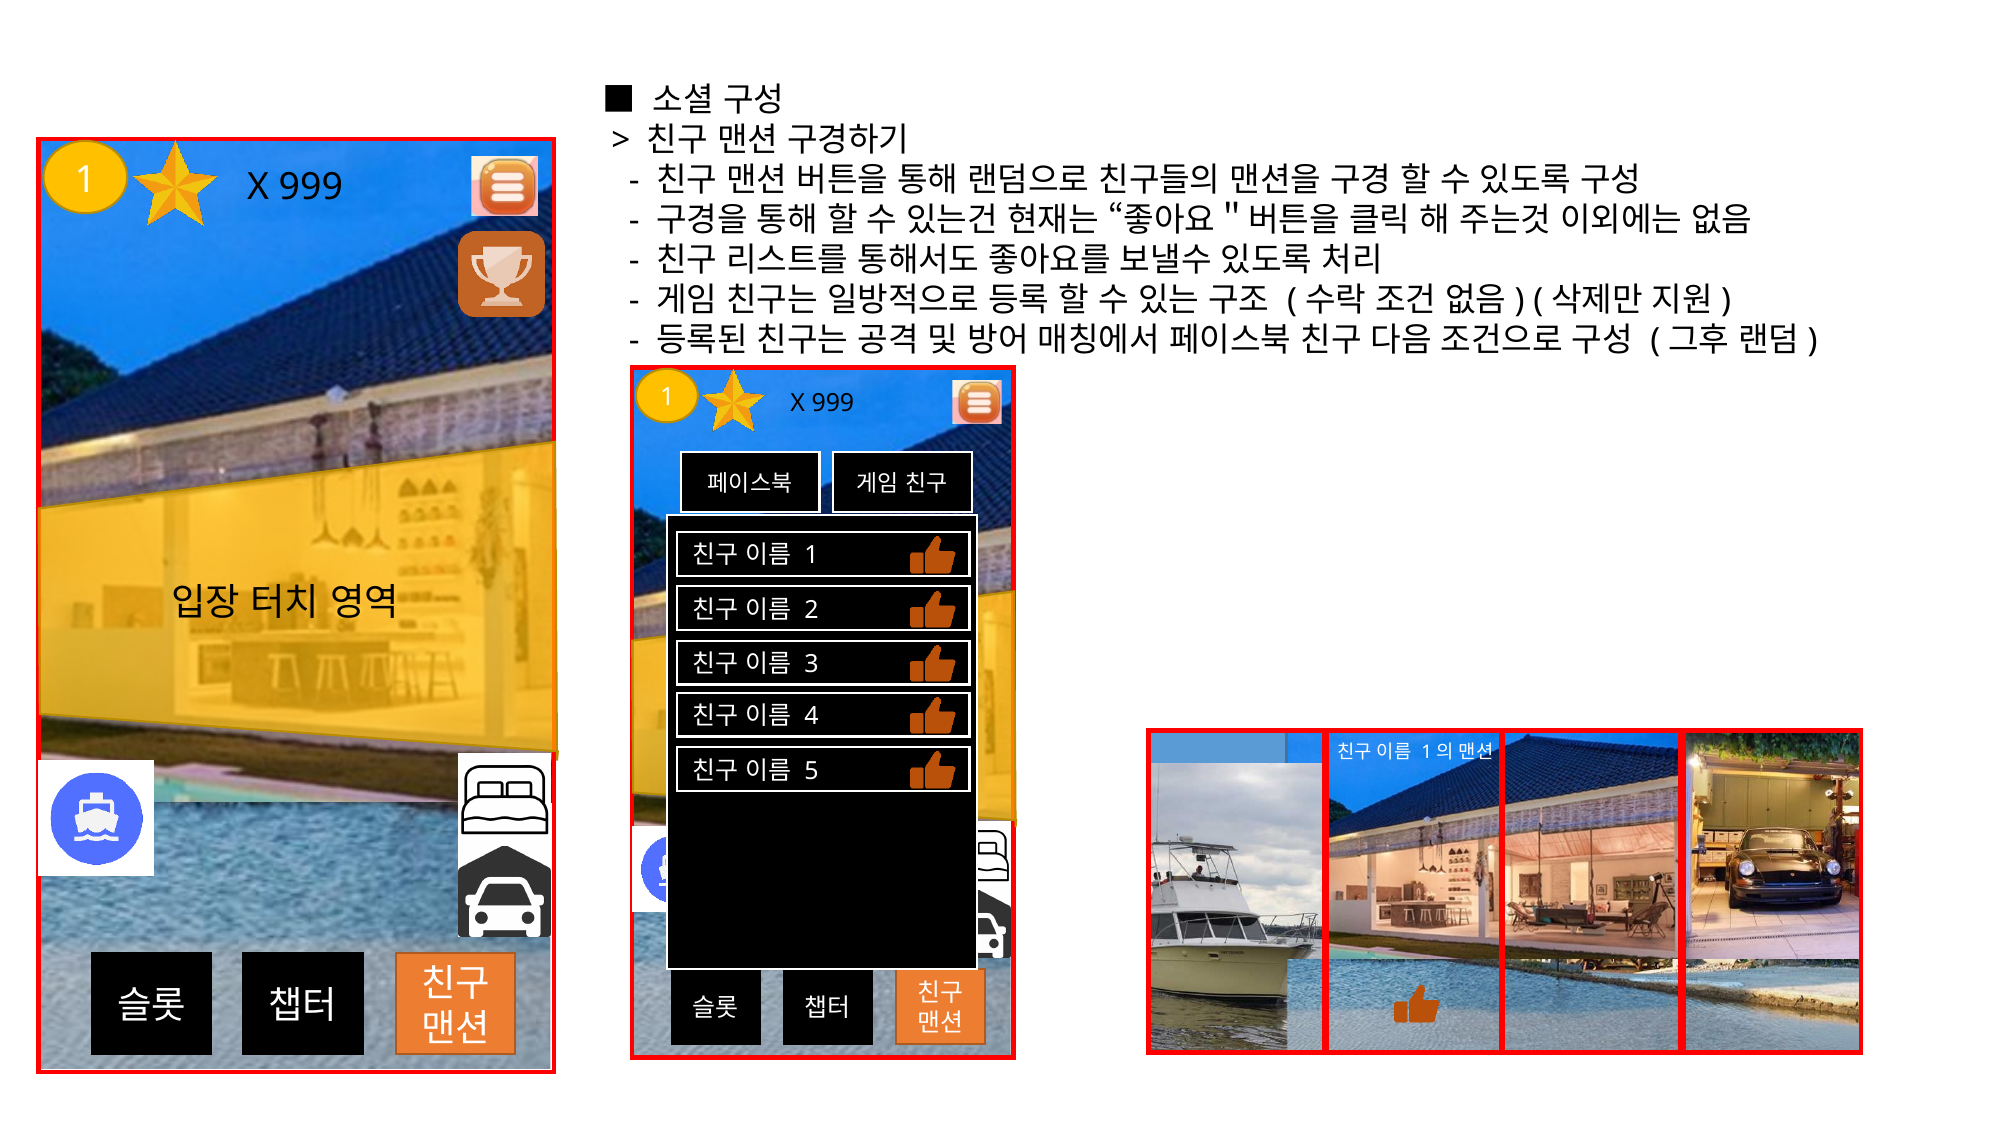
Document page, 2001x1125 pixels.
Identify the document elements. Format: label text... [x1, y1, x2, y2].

text_box [1148, 730, 1254, 762]
picture [1147, 730, 1860, 1053]
picture [909, 585, 956, 632]
picture [909, 640, 956, 687]
picture [909, 746, 956, 793]
picture [37, 140, 555, 1069]
text_box ■ 소셜 구성 > 친구 맨션 구경하기 - 친구 맨션 버튼을 통해 랜덤으로 친구들의 맨션을 구경 할 수 있도록 구성 - 구경을 통해 할 수 있는건 현재는 “좋아요＂버튼을 클릭 해 주는것 이외에는 없음 - 친구 리스트를 통해서도 좋아요를 보낼수 있도록 처리 - 게임 친구는 일방적으로 등록 할 수 있는 구조 (수락 조건 없음) (삭제만 지원) - 등록된 친구는 공격 및 방어 매칭에서 페이스북 친구 다음 조건으로 구성 (그후 랜덤) [437, 70, 1944, 366]
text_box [631, 367, 1017, 1058]
picture [909, 531, 956, 578]
picture [909, 692, 956, 739]
